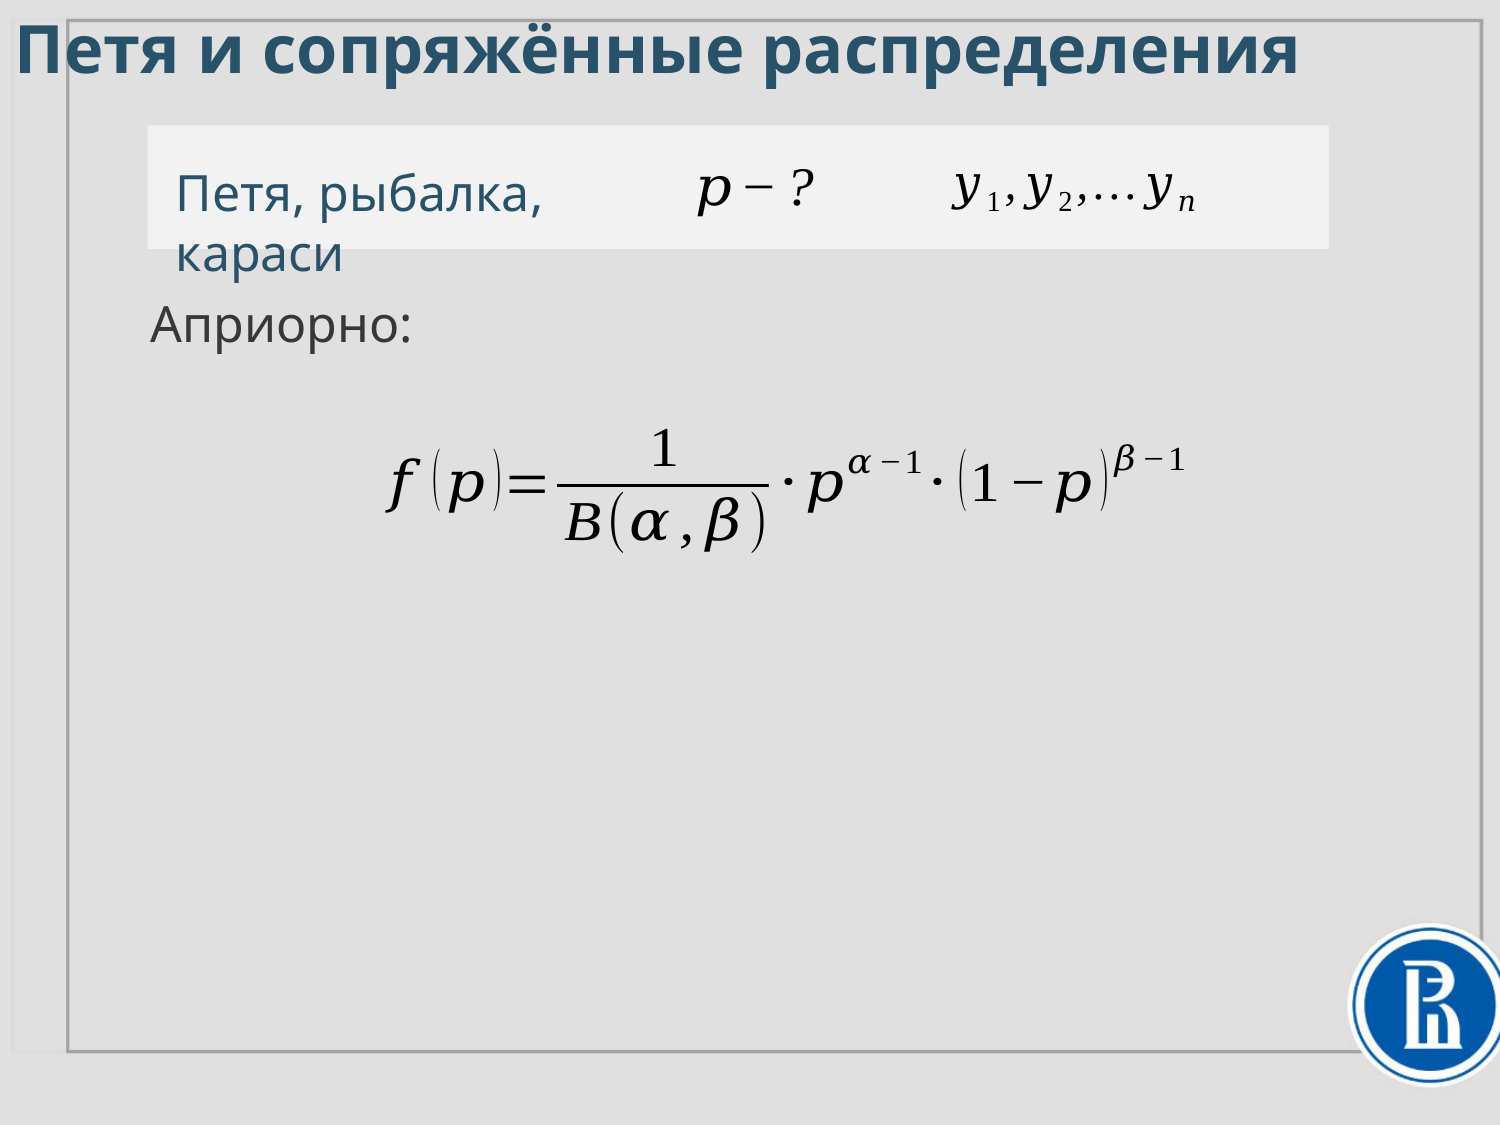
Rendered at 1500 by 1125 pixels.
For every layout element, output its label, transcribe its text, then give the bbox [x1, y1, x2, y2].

text_box Петя и сопряжённые распределения [0, 0, 1500, 96]
picture [0, 96, 1500, 1125]
text_box [147, 125, 1329, 250]
text_box Петя, рыбалка, караси [175, 161, 669, 232]
